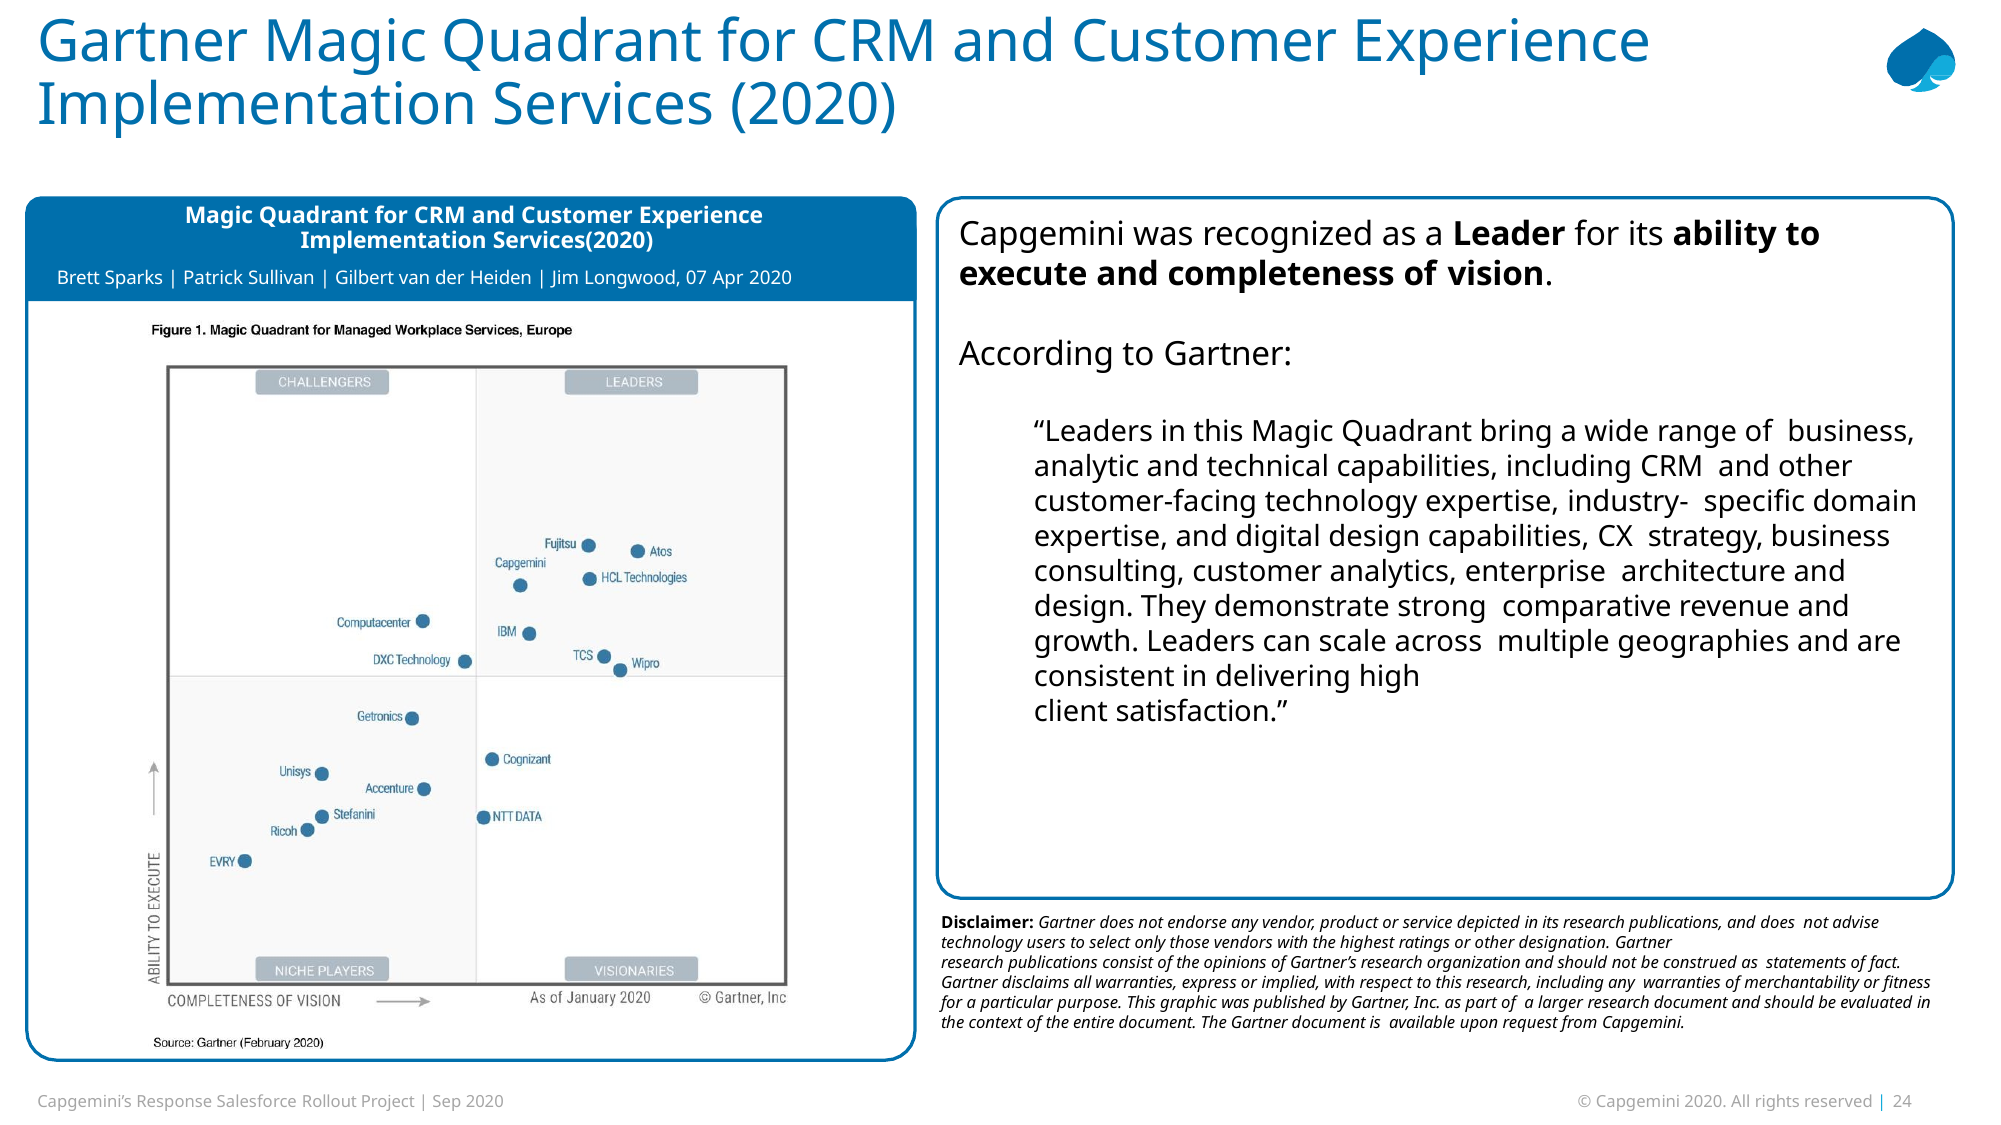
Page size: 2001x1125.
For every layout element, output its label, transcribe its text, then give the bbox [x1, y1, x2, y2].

text_box [26, 300, 916, 1061]
title Gartner Magic Quadrant for CRM and Customer Experience Implementation Services (2020) [35, 0, 1771, 198]
text_box Capgemini was recognized as a Leader for its ability to execute and completeness of vision. [956, 209, 1915, 292]
slide_number © Capgemini 2020. All rights reserved | 24 [1575, 1088, 1958, 1125]
text_box Magic Quadrant for CRM and Customer Experience Implementation Services(2020) Brett Sparks | Patrick Sullivan | Gilbert van der Heiden | Jim Longwood, 07 Apr 2020 [29, 198, 913, 289]
text_box According to Gartner: [956, 329, 1326, 372]
text_box “Leaders in this Magic Quadrant bring a wide range of business, analytic and technical capabilities, including CRM and other customer-facing technology expertise, industry- specific domain expertise, and digital design capabilities, CX strategy, business consulting, customer analytics, enterprise architecture and design. They demonstrate strong comparative revenue and growth. Leaders can scale across multiple geographies and are consistent in delivering high client satisfaction.” [1031, 410, 1926, 727]
text_box [937, 197, 1954, 899]
footer Capgemini’s Response Salesforce Rollout Project | Sep 2020 [35, 1088, 548, 1125]
text_box [26, 205, 916, 300]
text_box Disclaimer: Gartner does not endorse any vendor, product or service depicted in its research publications, and does not advise technology users to select only those vendors with the highest ratings or other designation. Gartner research publications consist of the opinions of Gartner’s research organization and should not be construed as statements of fact. Gartner disclaims all warranties, express or implied, with respect to this research, including any warranties of merchantability or fitness for a particular purpose. This graphic was published by Gartner, Inc. as part of a larger research document and should be evaluated in the context of the entire document. The Gartner document is available upon request from Capgemini. [939, 910, 1942, 1032]
text_box [142, 320, 789, 1049]
